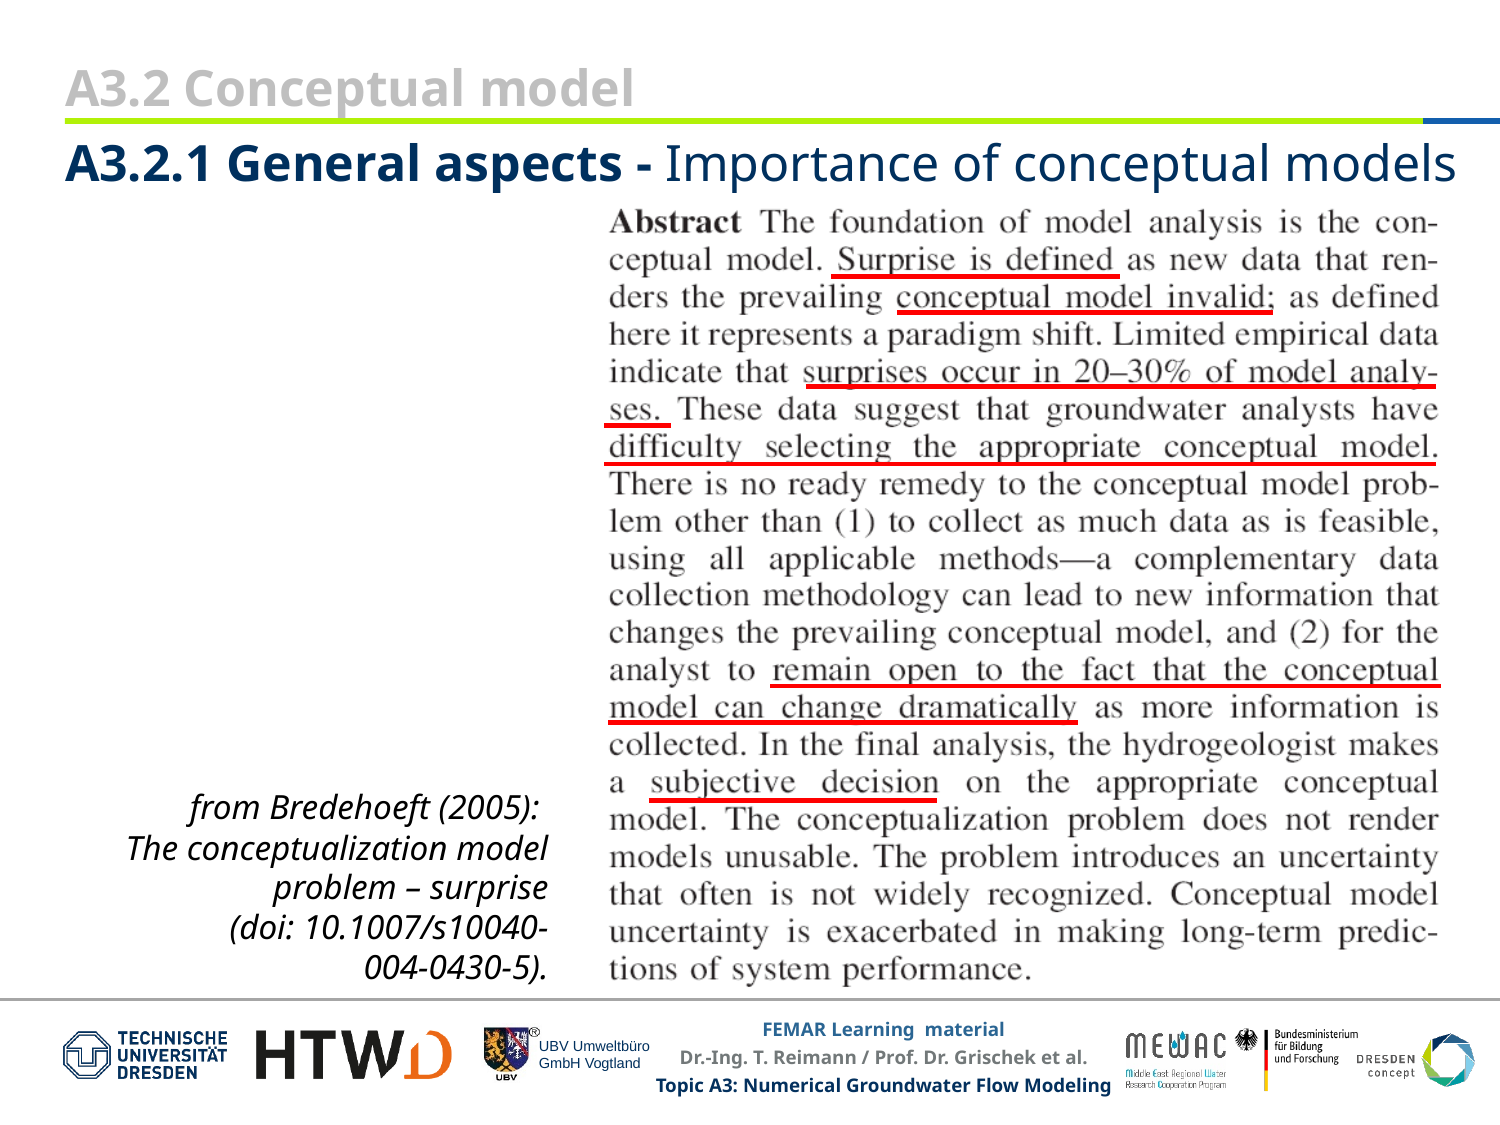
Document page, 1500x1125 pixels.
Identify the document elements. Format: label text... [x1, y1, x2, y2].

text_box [600, 204, 1454, 997]
text_box A3.2 Conceptual model A3.2.1 General aspects - Importance of conceptual models [50, 33, 1500, 167]
text_box [64, 117, 1422, 125]
picture [470, 1023, 542, 1083]
text_box from Bredehoeft (2005): The conceptualization model problem – surprise (doi: 10.1007/s10040- 004-0430-5). [0, 779, 564, 994]
picture [253, 1007, 458, 1082]
picture [1126, 1007, 1475, 1113]
picture [63, 1031, 227, 1079]
text_box [1422, 117, 1500, 125]
